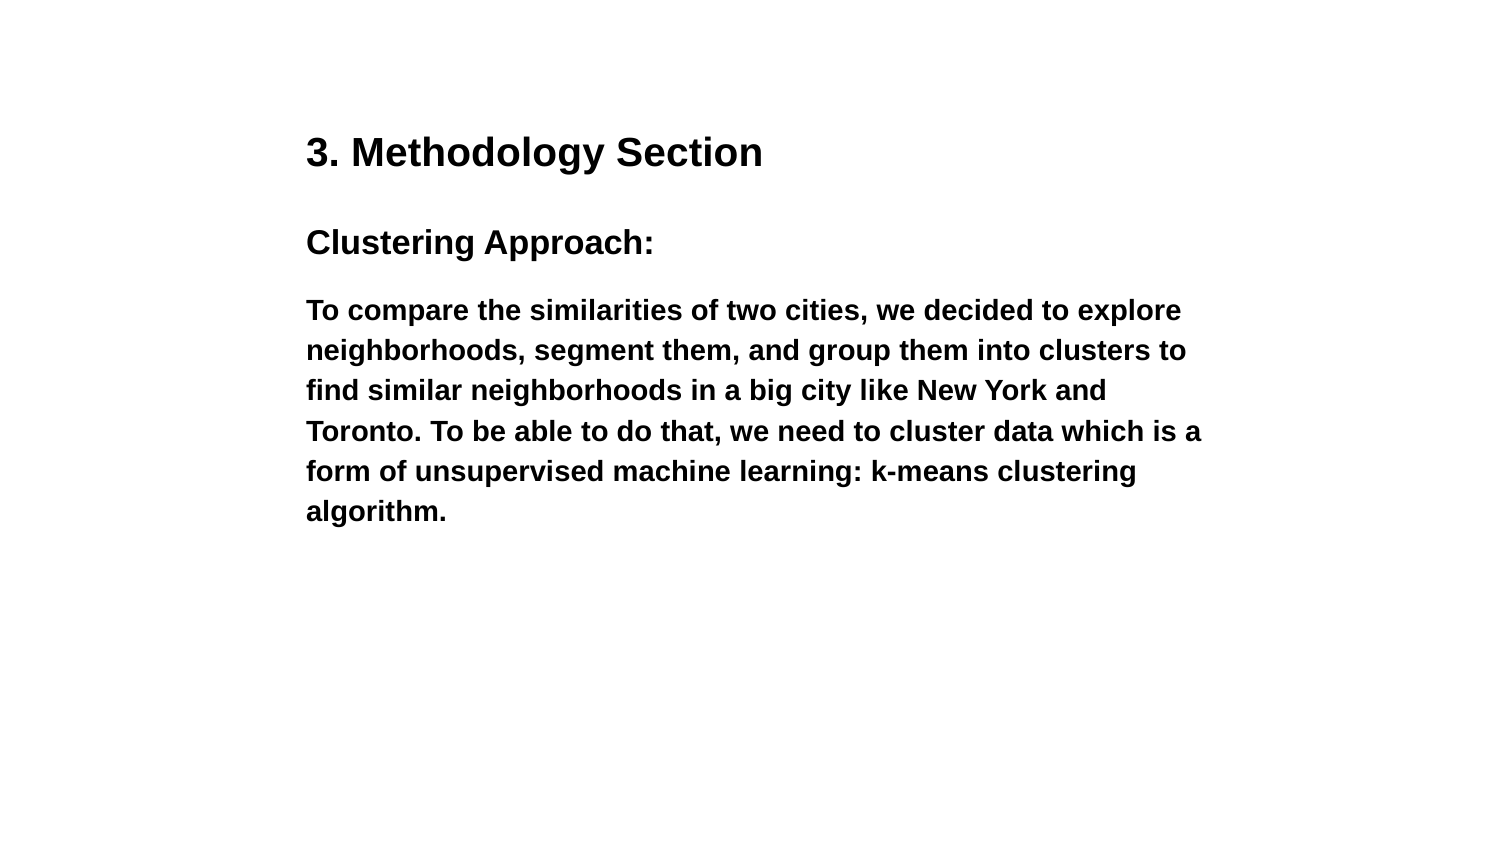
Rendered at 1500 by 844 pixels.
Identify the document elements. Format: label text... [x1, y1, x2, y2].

text_box 3. Methodology Section Clustering Approach: To compare the similarities of two cities, we decided to explore neighborhoods, segment them, and group them into clusters to find similar neighborhoods in a big city like New York and Toronto. To be able to do that, we need to cluster data which is a form of unsupervised machine learning: k-means clustering algorithm. [291, 110, 1230, 718]
